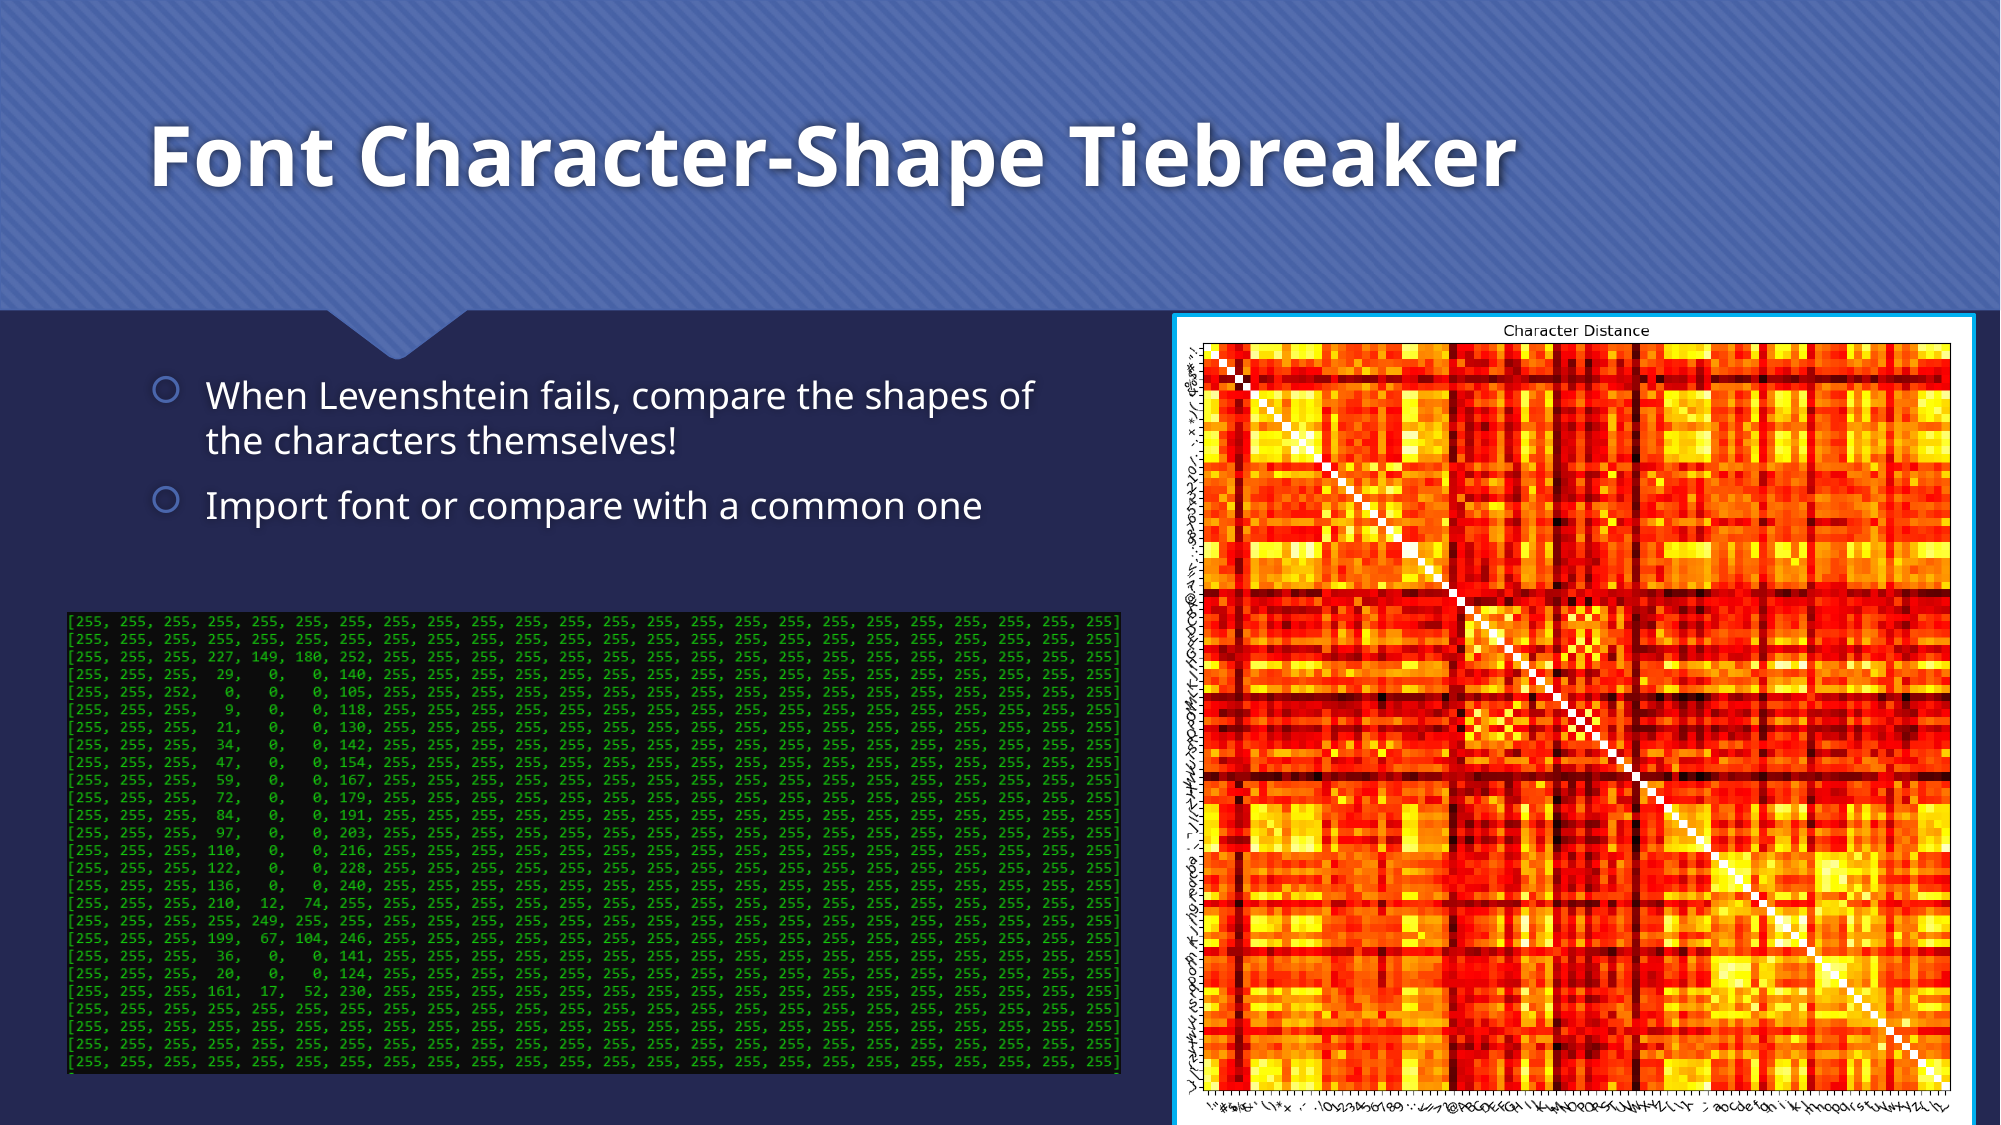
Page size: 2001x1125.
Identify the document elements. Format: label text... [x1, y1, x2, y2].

picture [1178, 318, 1971, 1125]
title Font Character-Shape Tiebreaker [132, 73, 1868, 233]
picture [66, 612, 1121, 1074]
list When Levenshtein fails, compare the shapes of the characters themselves! Import font or compare with a common one [134, 364, 1064, 612]
